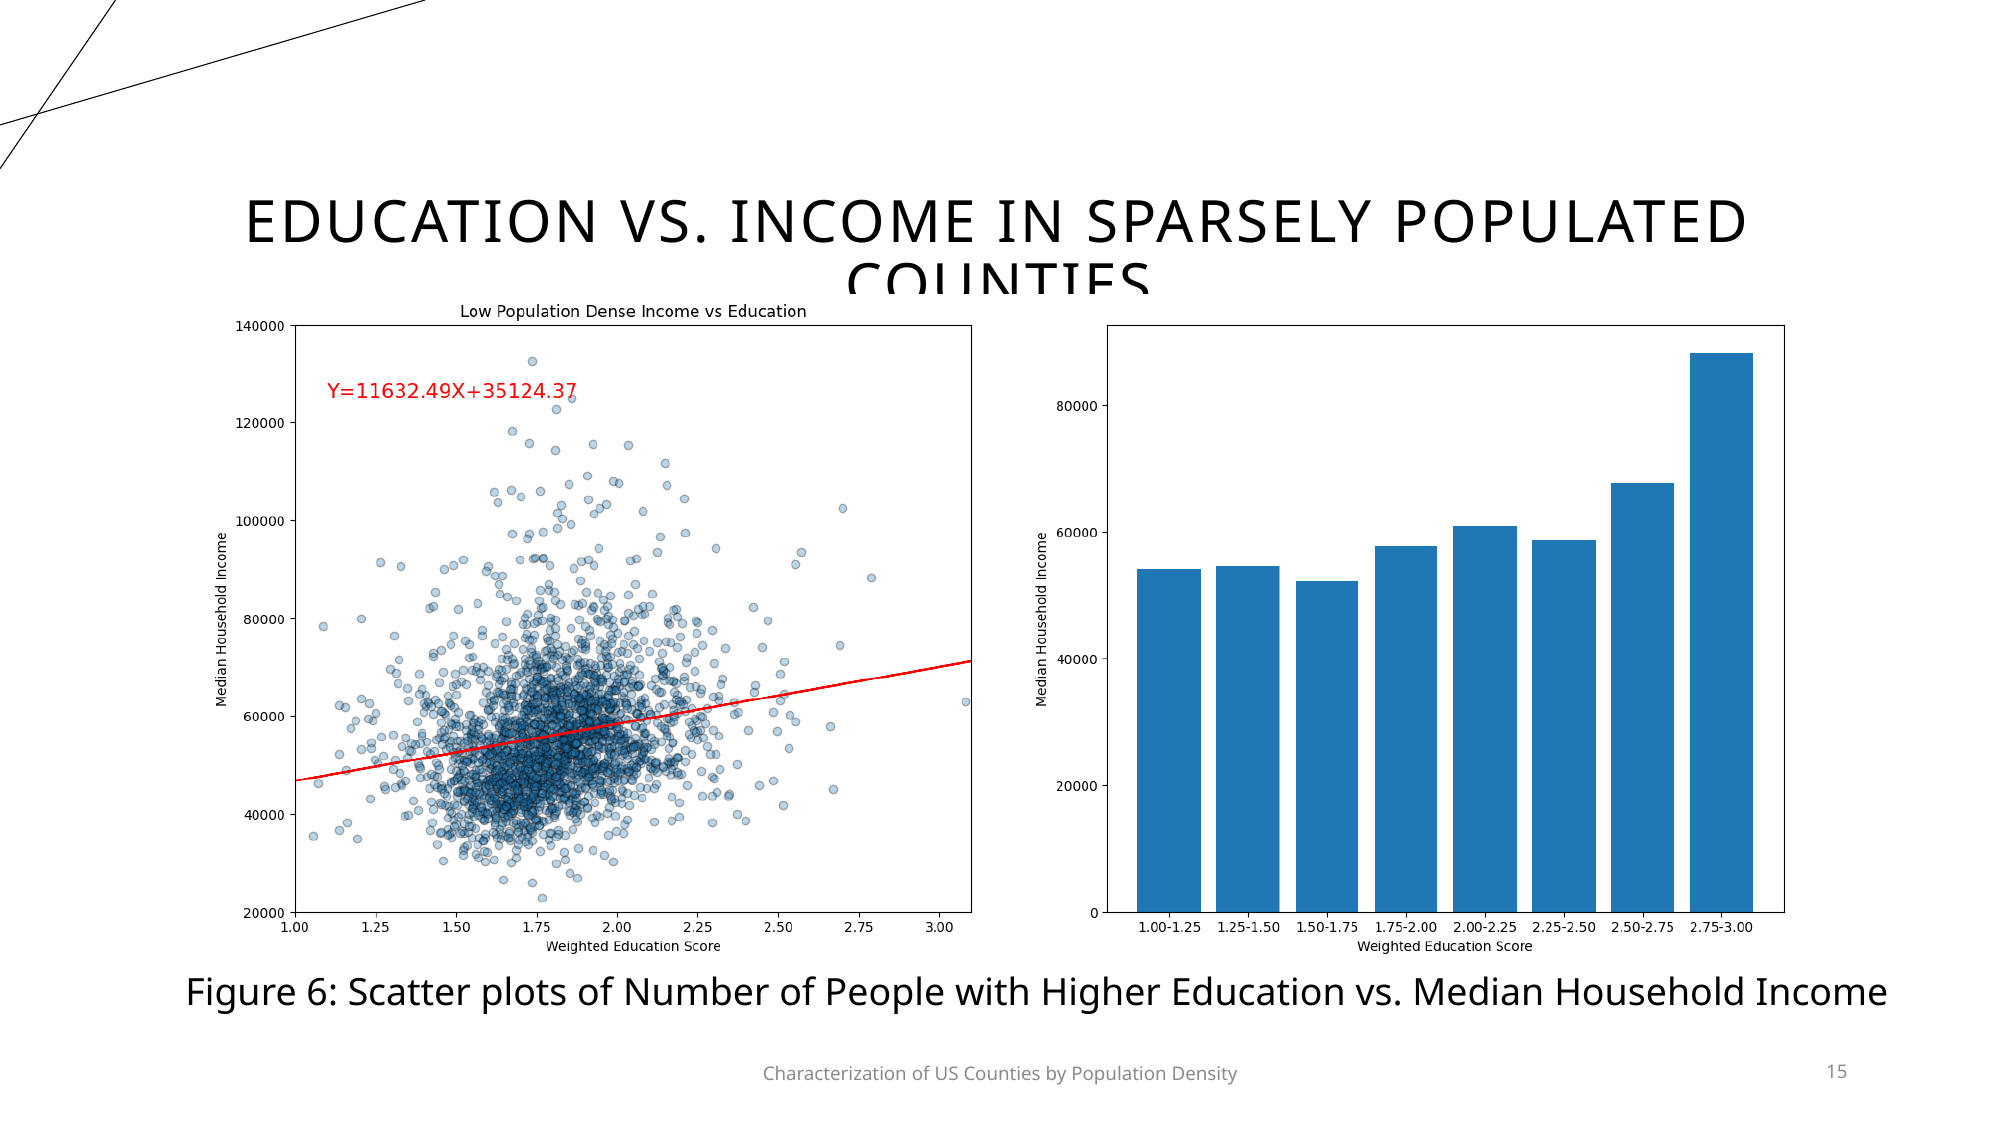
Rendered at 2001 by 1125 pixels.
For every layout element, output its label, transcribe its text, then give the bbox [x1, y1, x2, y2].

footer Characterization of US Counties by Population Density [662, 1042, 1338, 1103]
text_box Education Vs. Income in Sparsely Populated Counties [126, 146, 1871, 364]
slide_number 15 [1412, 1042, 1863, 1103]
text_box Figure 6: Scatter plots of Number of People with Higher Education vs. Median Household Income [170, 960, 1942, 1021]
picture [206, 294, 1792, 962]
